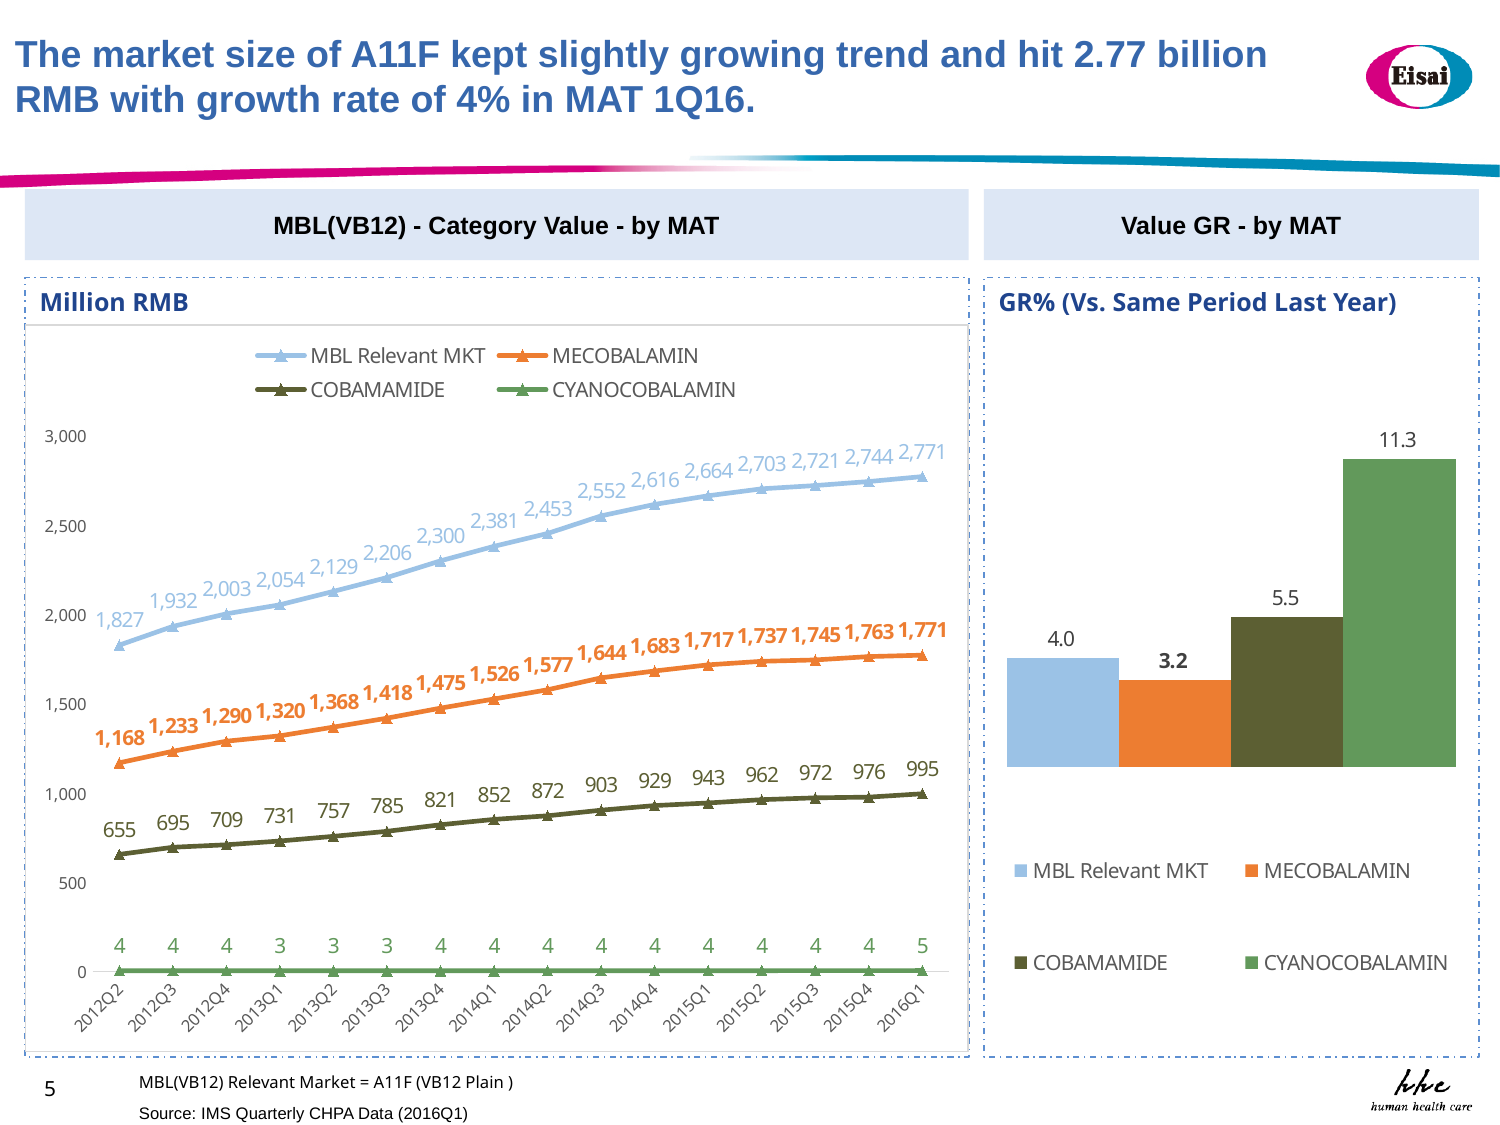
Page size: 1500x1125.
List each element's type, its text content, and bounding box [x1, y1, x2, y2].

chart [983, 323, 1480, 1053]
picture [1436, 45, 1473, 70]
text_box Value GR - by MAT [983, 189, 1479, 261]
list MBL(VB12) Relevant Market = A11F (VB12 Plain ) [123, 1068, 1372, 1095]
picture [0, 152, 1500, 191]
text_box [24, 277, 969, 323]
text_box [983, 277, 1479, 323]
slide_number 5 [29, 1069, 123, 1110]
picture [1424, 83, 1473, 110]
text_box Source: IMS Quarterly CHPA Data (2016Q1) [123, 1095, 1372, 1125]
text_box MBL(VB12) - Category Value - by MAT [24, 189, 969, 261]
chart [24, 323, 970, 1053]
list The market size of A11F kept slightly growing trend and hit 2.77 billion RMB with growth rate of 4% in MAT 1Q16. [0, 0, 1337, 150]
picture [1372, 1069, 1473, 1111]
picture [1366, 45, 1450, 110]
